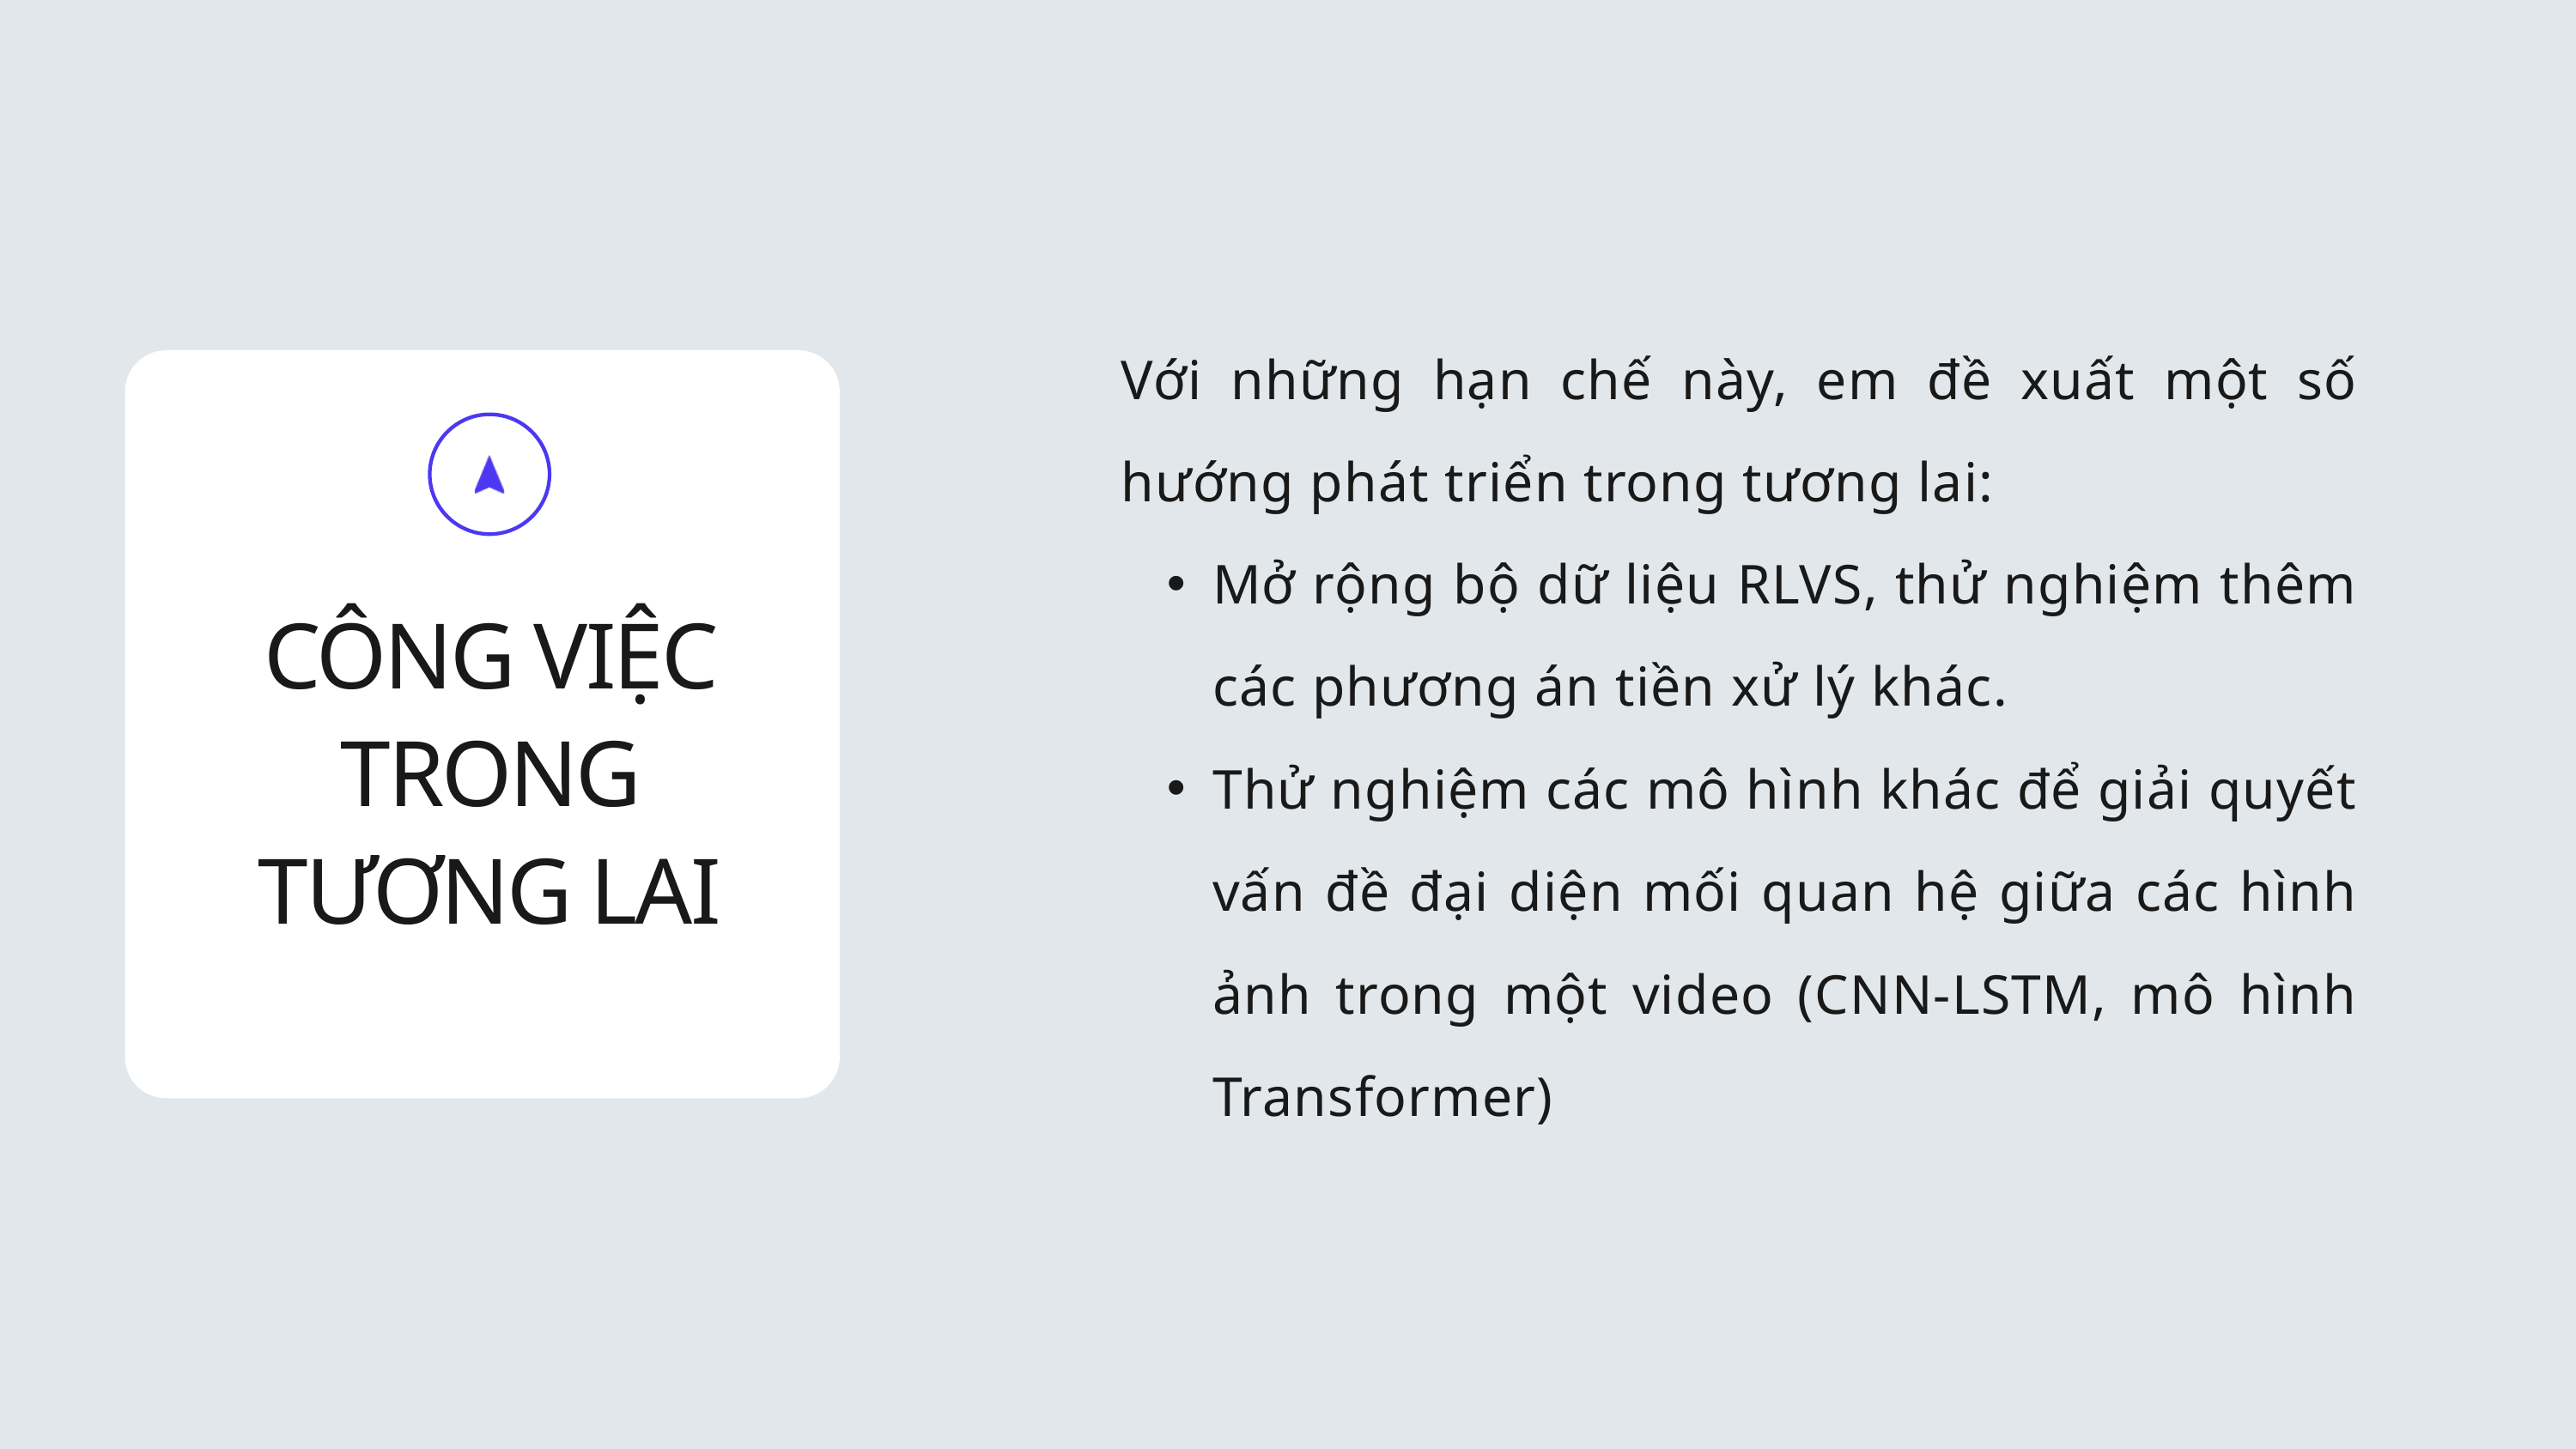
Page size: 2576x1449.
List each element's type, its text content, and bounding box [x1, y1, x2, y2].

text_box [125, 349, 841, 1099]
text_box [428, 412, 552, 537]
text_box Với những hạn chế này, em đề xuất một số hướng phát triển trong tương lai: Mở rộng bộ dữ liệu RLVS, thử nghiệm thêm các phương án tiền xử lý khác. Thử nghiệm các mô hình khác để giải quyết vấn đề đại diện mối quan hệ giữa các hình ảnh trong một video (CNN-LSTM, mô hình Transformer) [1121, 307, 2360, 1127]
